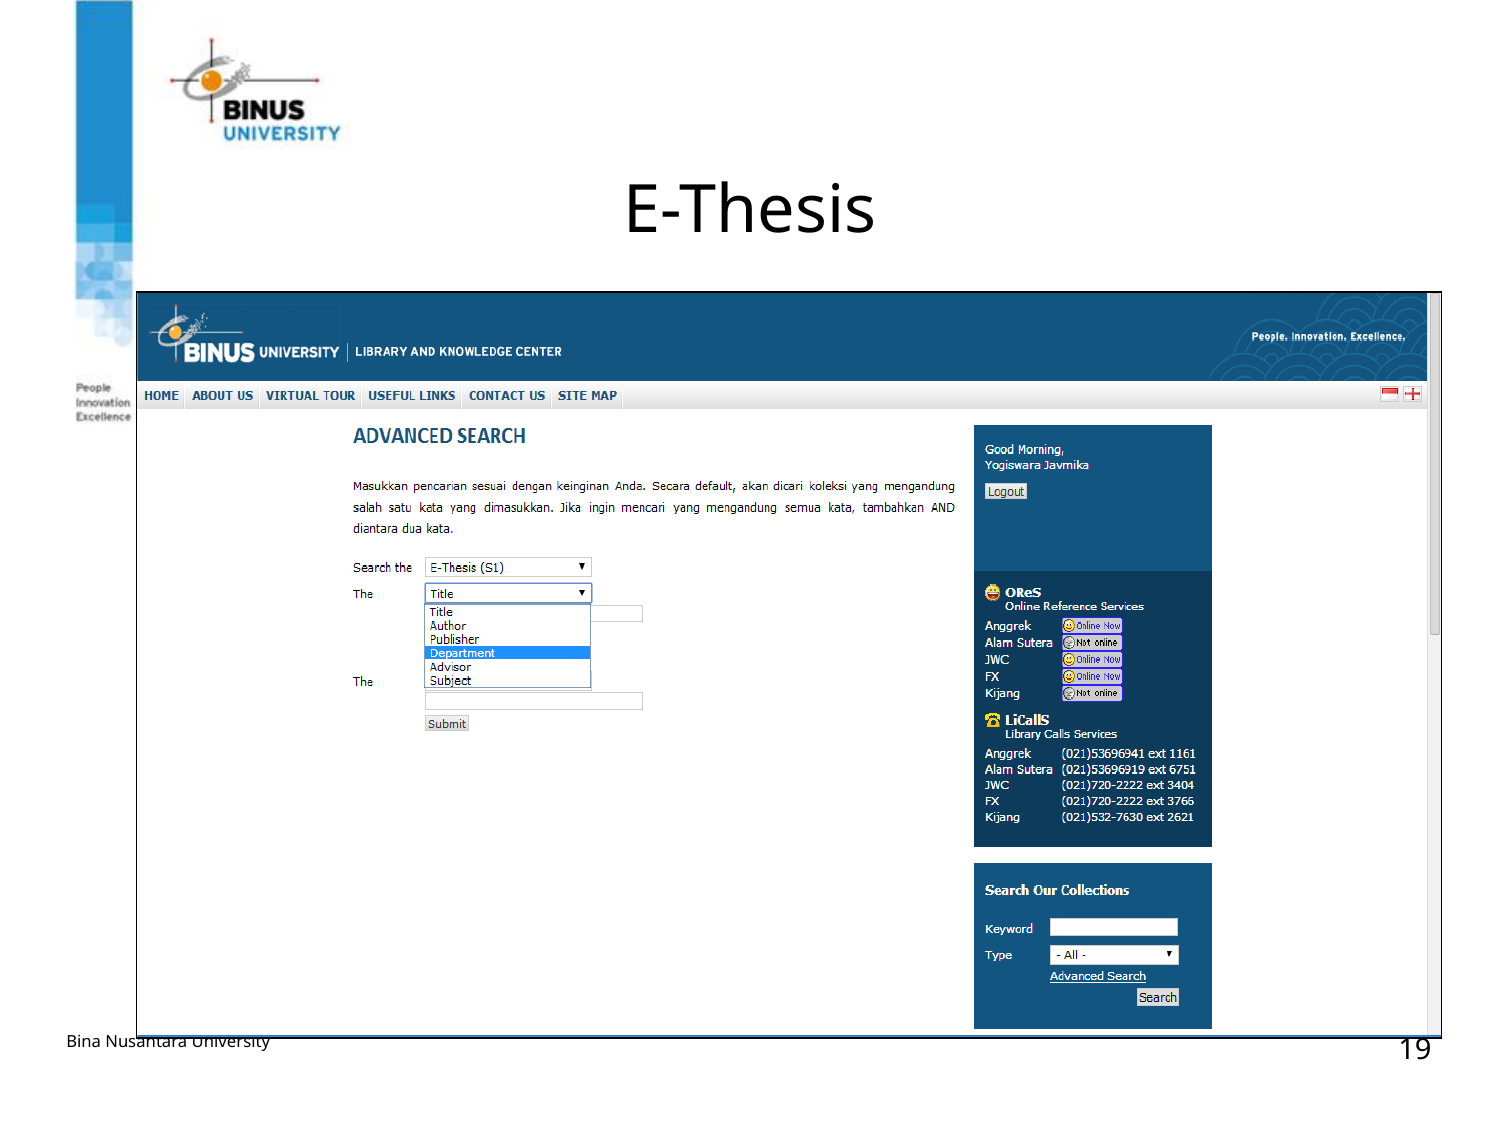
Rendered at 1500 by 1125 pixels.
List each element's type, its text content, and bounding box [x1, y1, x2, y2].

picture [0, 0, 1500, 1125]
slide_number 19 [1096, 1022, 1448, 1102]
title E-Thesis [74, 112, 1426, 301]
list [137, 292, 1442, 1038]
slide_number Bina Nusantara University [51, 1022, 402, 1102]
